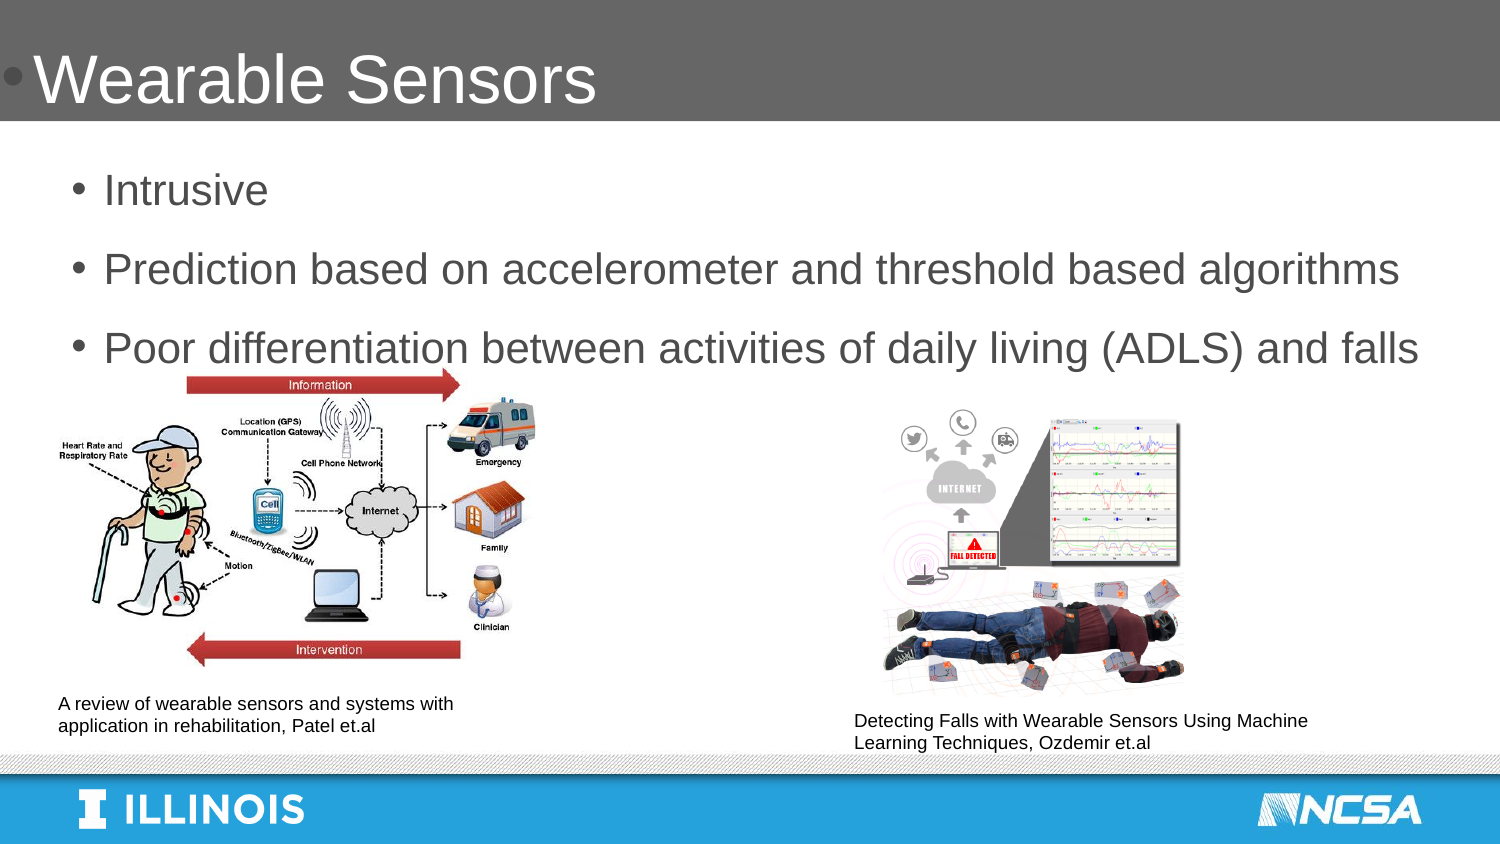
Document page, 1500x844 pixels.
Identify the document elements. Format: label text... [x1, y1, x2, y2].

text_box Intrusive Prediction based on accelerometer and threshold based algorithms Poor differentiation between activities of daily living (ADLS) and falls [59, 130, 1442, 494]
picture [0, 122, 1500, 844]
text_box Detecting Falls with Wearable Sensors Using Machine Learning Techniques, Ozdemir et.al [839, 696, 1332, 721]
text_box A review of wearable sensors and systems with application in rehabilitation, Patel et.al [43, 676, 491, 748]
title Wearable Sensors [0, 0, 1500, 122]
